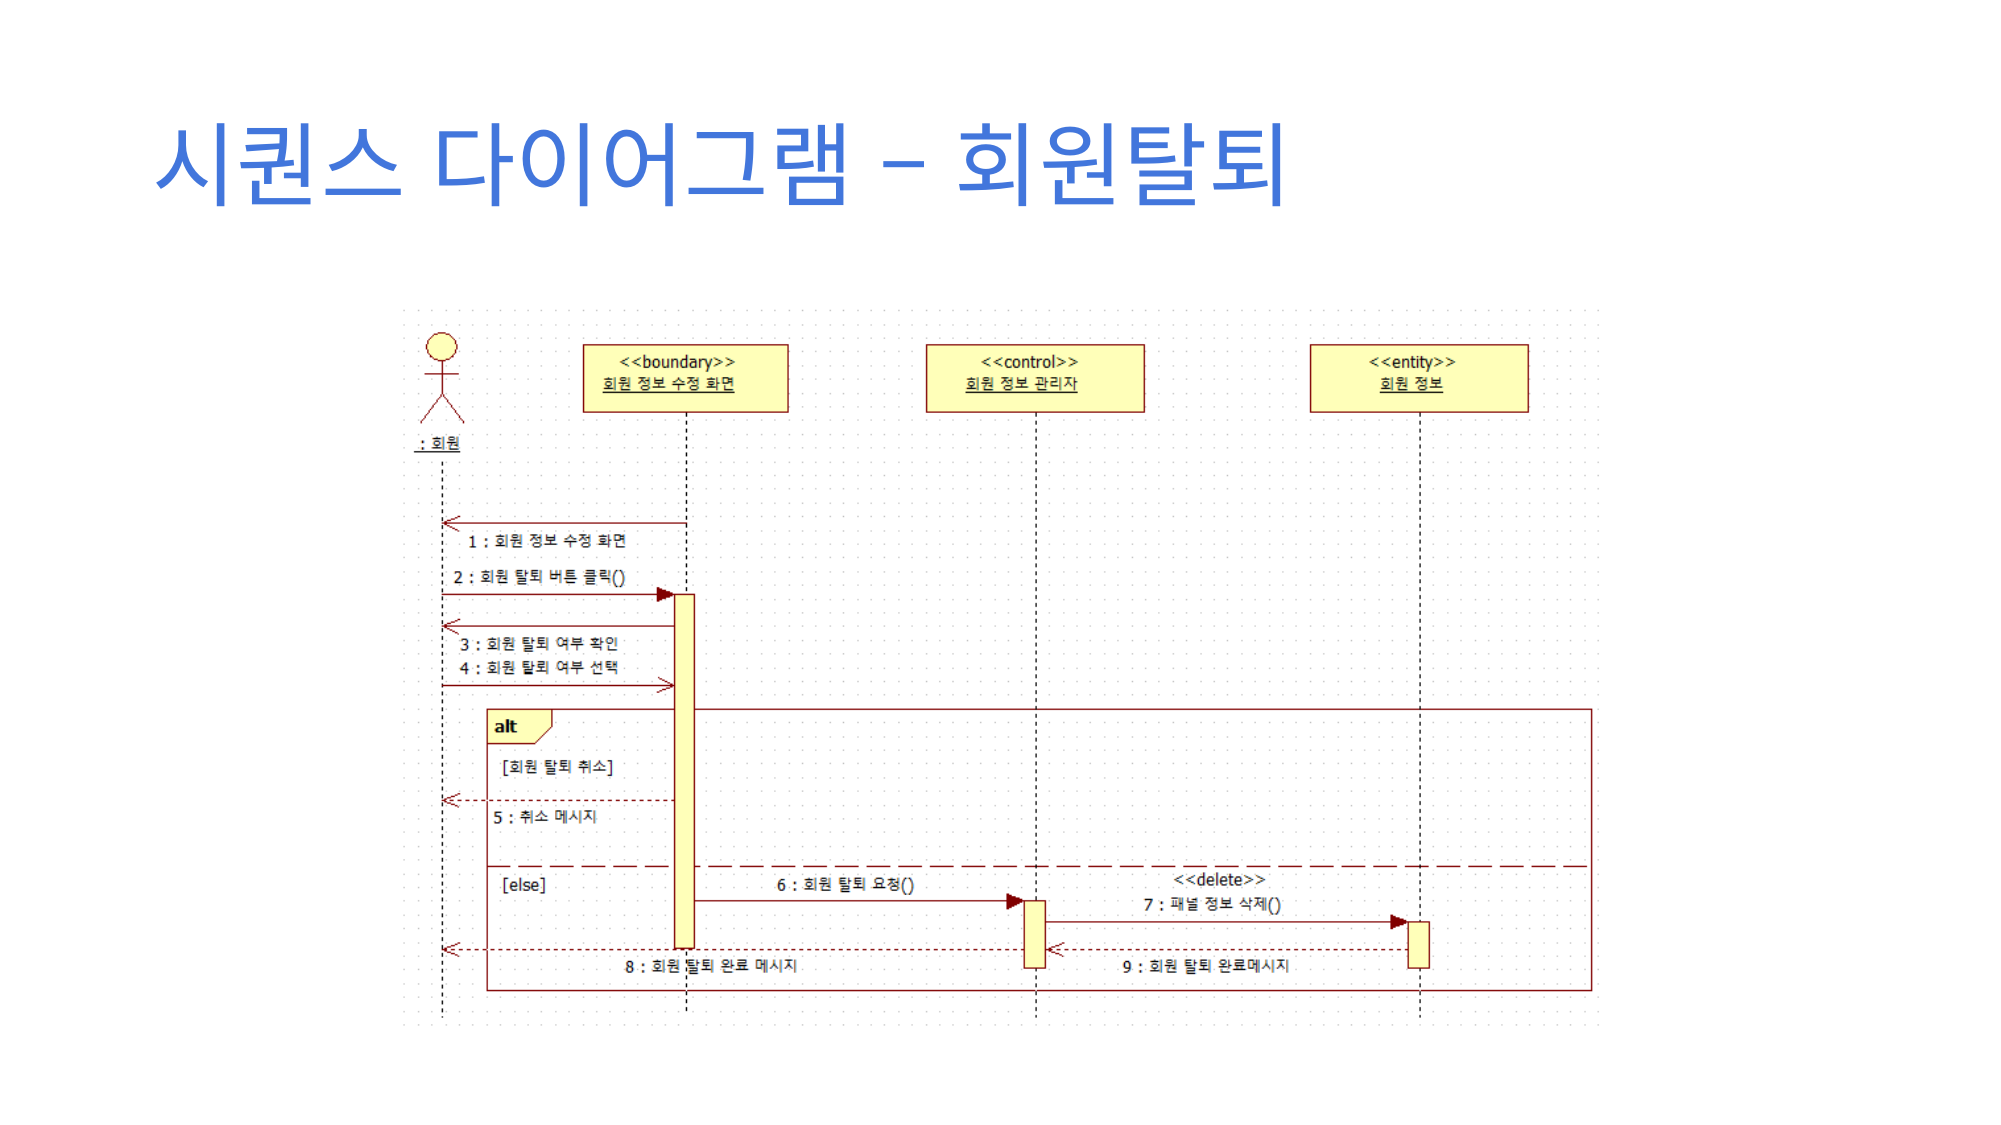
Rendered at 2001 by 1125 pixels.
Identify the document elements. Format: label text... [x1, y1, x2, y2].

text_box 시퀀스 다이어그램 – 회원탈퇴 [137, 60, 1863, 279]
picture [396, 304, 1603, 1031]
